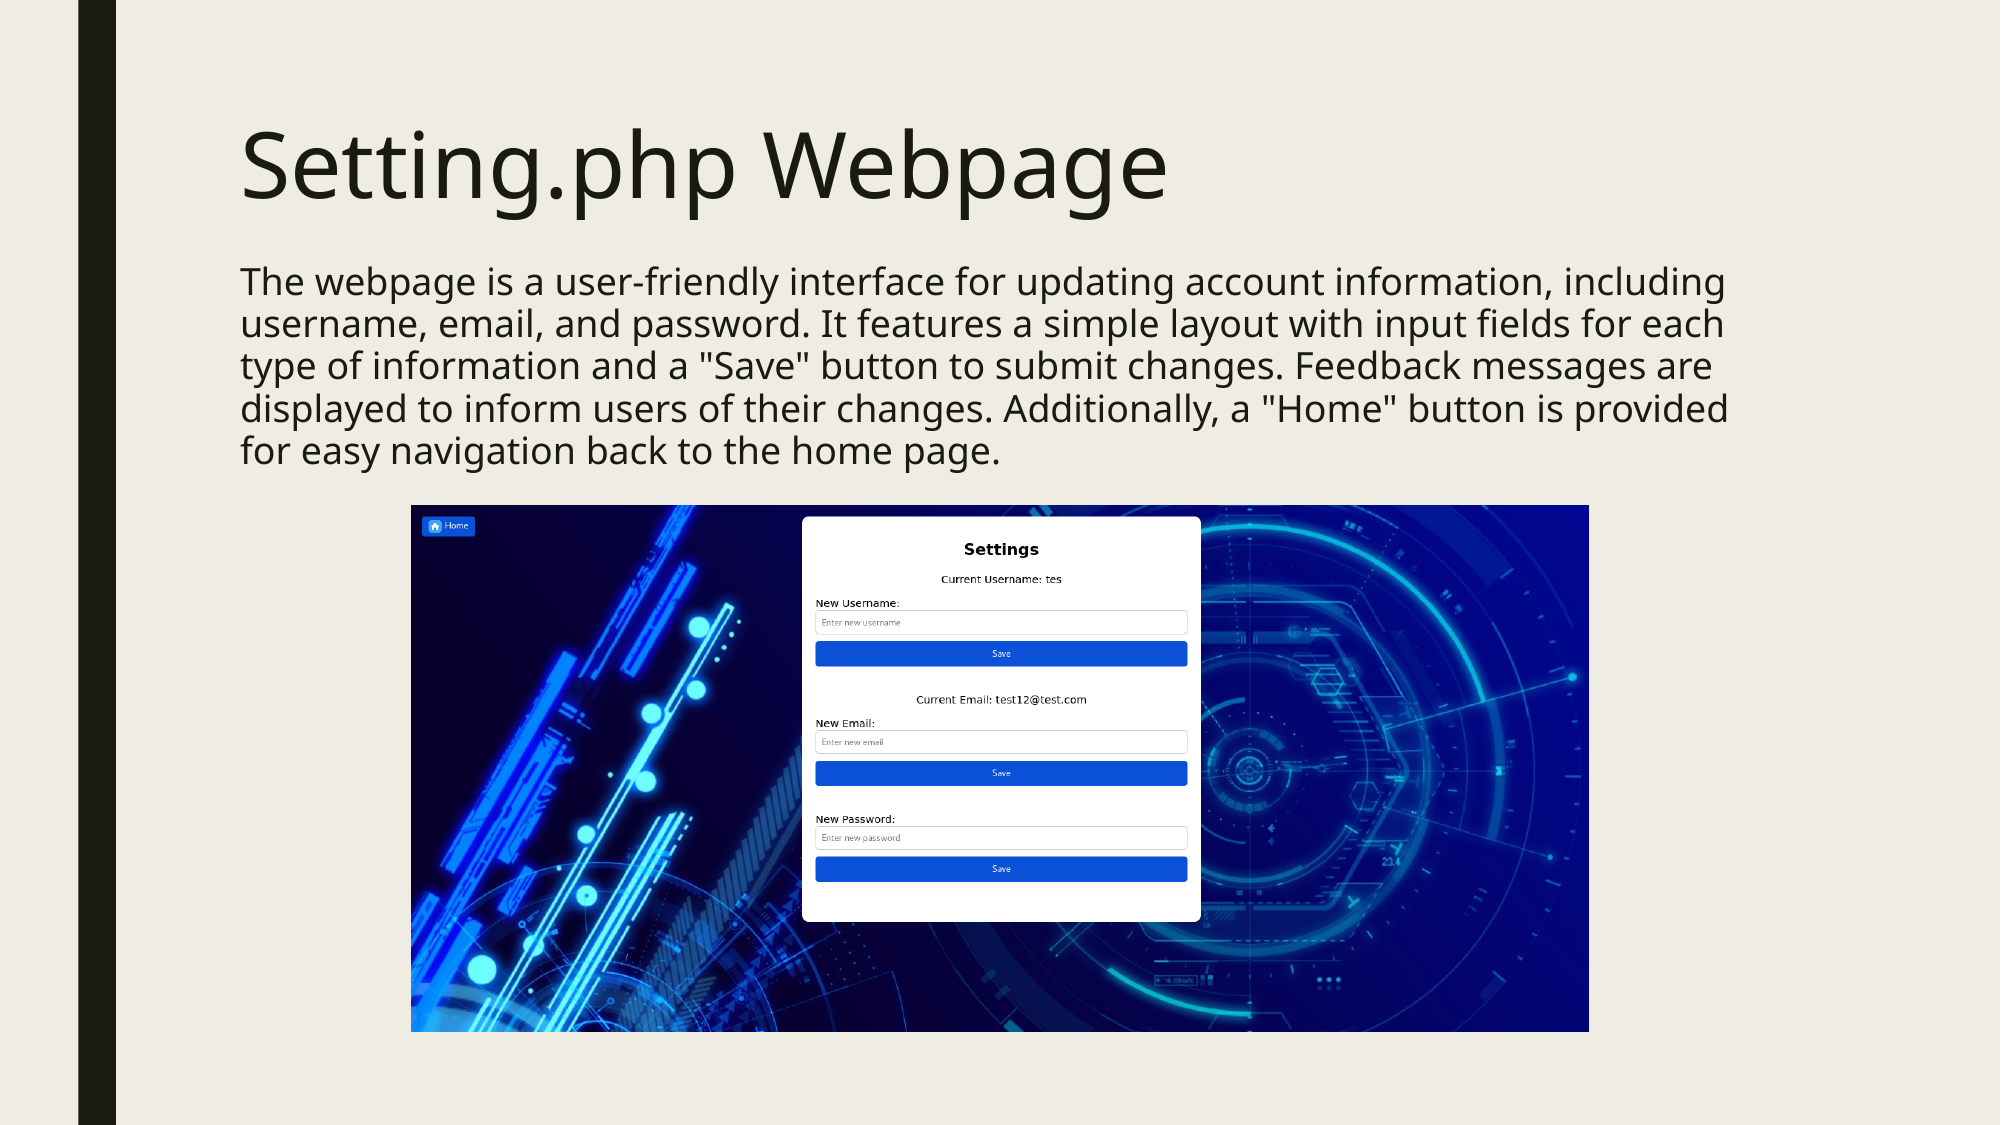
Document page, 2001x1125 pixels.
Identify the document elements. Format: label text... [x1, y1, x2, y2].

list The webpage is a user-friendly interface for updating account information, including username, email, and password. It features a simple layout with input fields for each type of information and a "Save" button to submit changes. Feedback messages are displayed to inform users of their changes. Additionally, a "Home" button is provided for easy navigation back to the home page. [225, 253, 1800, 541]
picture [411, 505, 1589, 1032]
title Setting.php Webpage [225, 112, 1800, 253]
